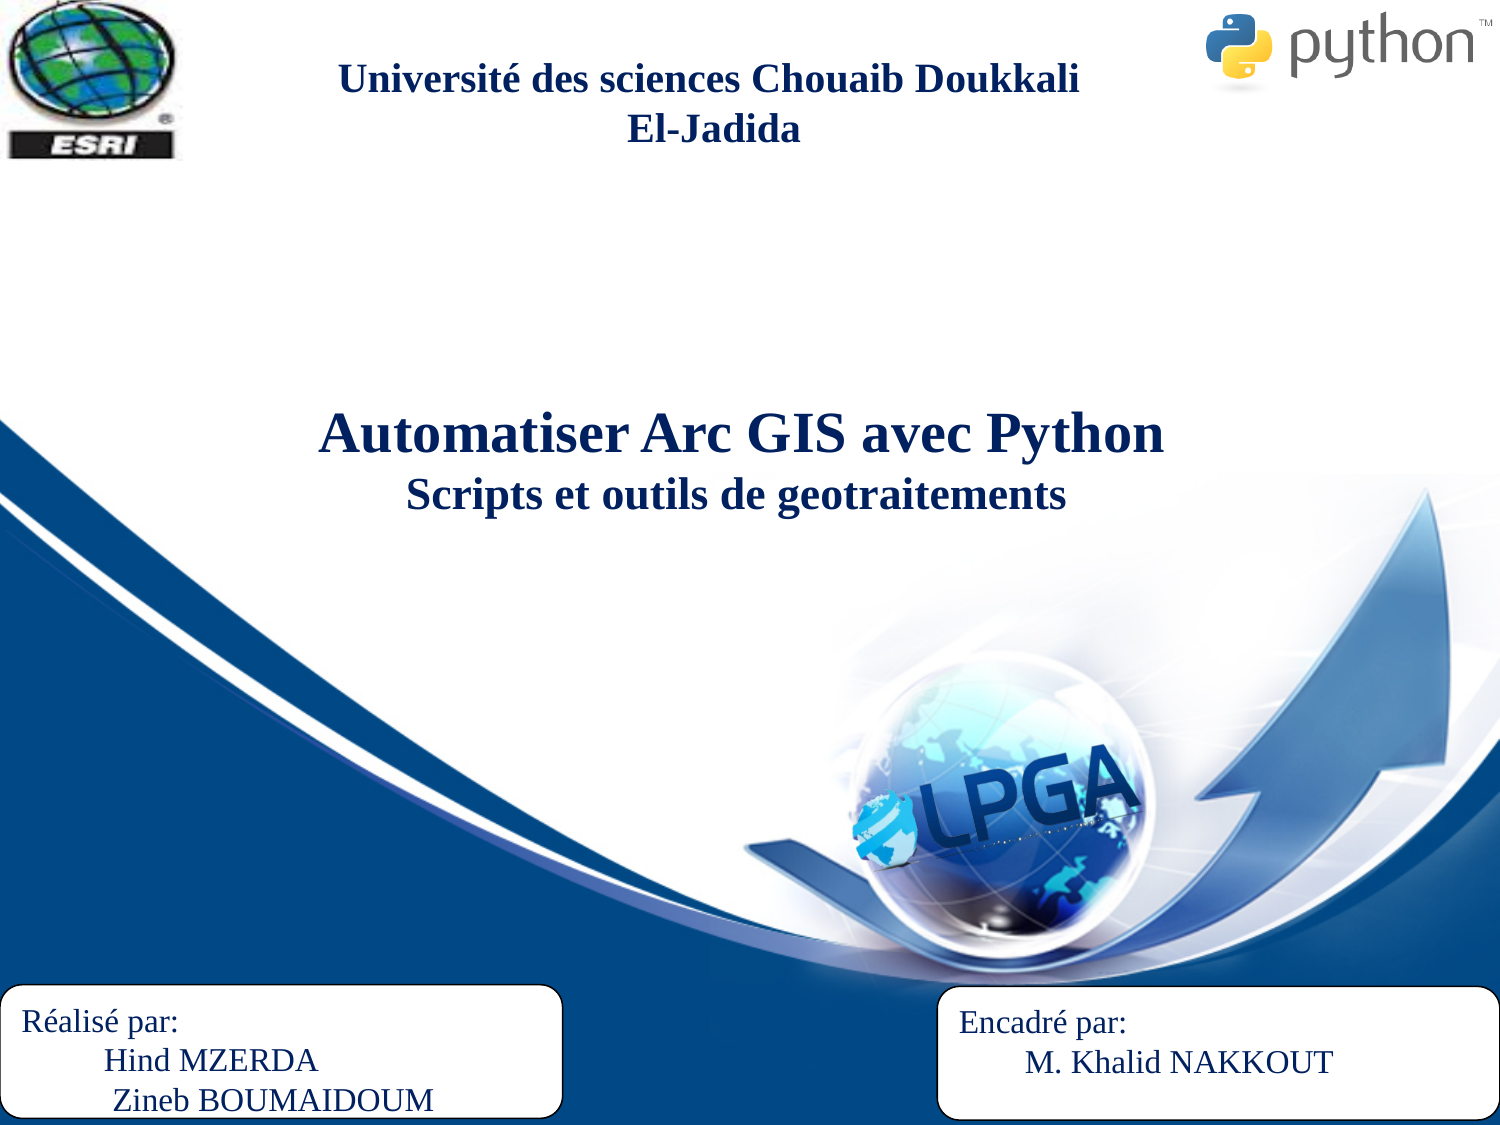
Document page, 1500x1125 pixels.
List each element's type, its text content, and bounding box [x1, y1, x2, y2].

title Automatiser Arc GIS avec Python Scripts et outils de geotraitements [267, 368, 1217, 545]
picture [0, 0, 1500, 1125]
text_box Encadré par: M. Khalid NAKKOUT [937, 986, 1500, 1121]
text_box Réalisé par: Hind MZERDA Zineb BOUMAIDOUM [0, 984, 563, 1119]
text_box Université des sciences Chouaib Doukkali El-Jadida [267, 40, 1161, 161]
